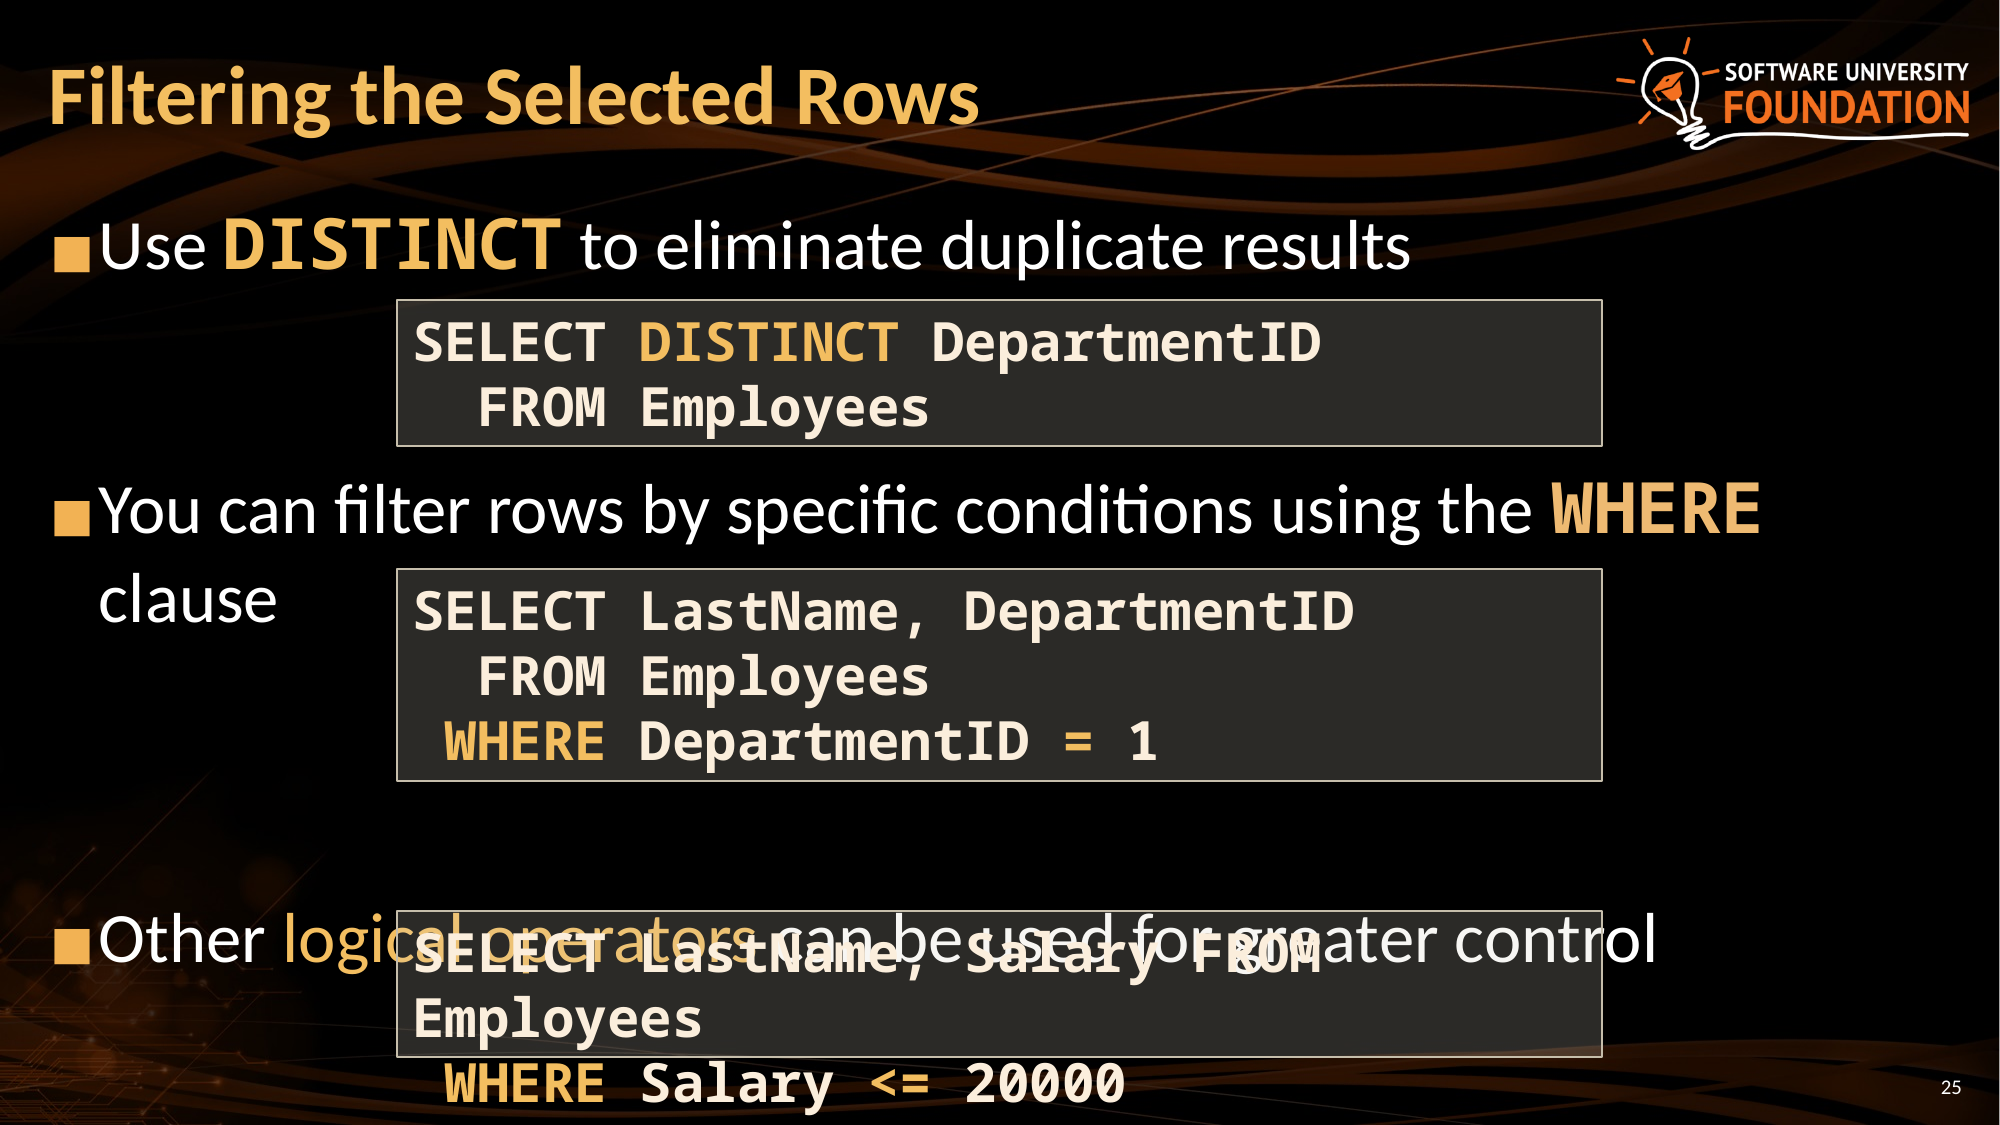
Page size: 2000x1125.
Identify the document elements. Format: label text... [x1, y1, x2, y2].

list Use DISTINCT to eliminate duplicate results You can filter rows by specific conditions using the WHERE clause Other logical operators can be used for greater control [31, 188, 1968, 1103]
picture [0, 0, 2000, 1125]
text_box SELECT LastName, DepartmentID FROM Employees WHERE DepartmentID = 1 [397, 568, 1602, 781]
text_box SELECT DISTINCT DepartmentID FROM Employees [397, 299, 1602, 447]
slide_number ‹#› [1897, 1070, 1968, 1103]
title Filtering the Selected Rows [30, 6, 1602, 189]
text_box SELECT LastName, Salary FROM Employees WHERE Salary <= 20000 [397, 910, 1602, 1057]
